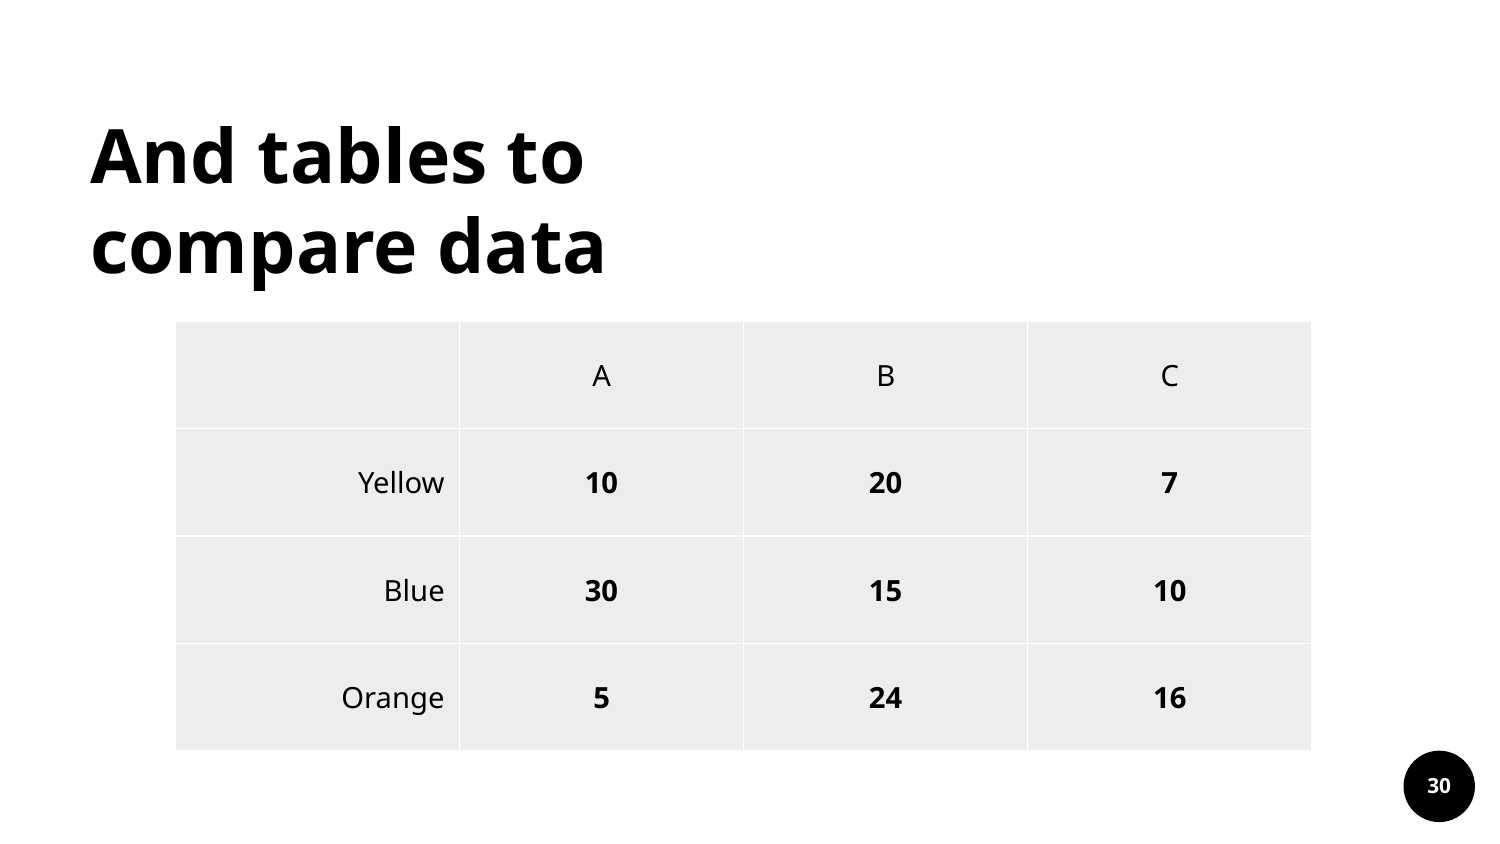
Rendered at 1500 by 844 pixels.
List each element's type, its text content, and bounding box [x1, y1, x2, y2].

table_cell Yellow [176, 429, 459, 535]
table_header A [460, 322, 743, 428]
table_cell 10 [460, 429, 743, 535]
table_cell 16 [1028, 644, 1311, 750]
table_cell 5 [460, 644, 743, 750]
table_cell 24 [744, 644, 1027, 750]
table_header B [744, 322, 1027, 428]
table_cell 30 [460, 537, 743, 643]
table_cell 7 [1028, 429, 1311, 535]
table_cell 10 [1028, 537, 1311, 643]
table_cell 15 [744, 537, 1027, 643]
table_header C [1028, 322, 1311, 428]
table_cell Orange [176, 644, 459, 750]
table_header [176, 322, 459, 428]
table_cell Blue [176, 537, 459, 643]
slide_number 30 [1403, 750, 1475, 823]
title And tables to compare data [75, 191, 932, 304]
table_cell 20 [744, 429, 1027, 535]
